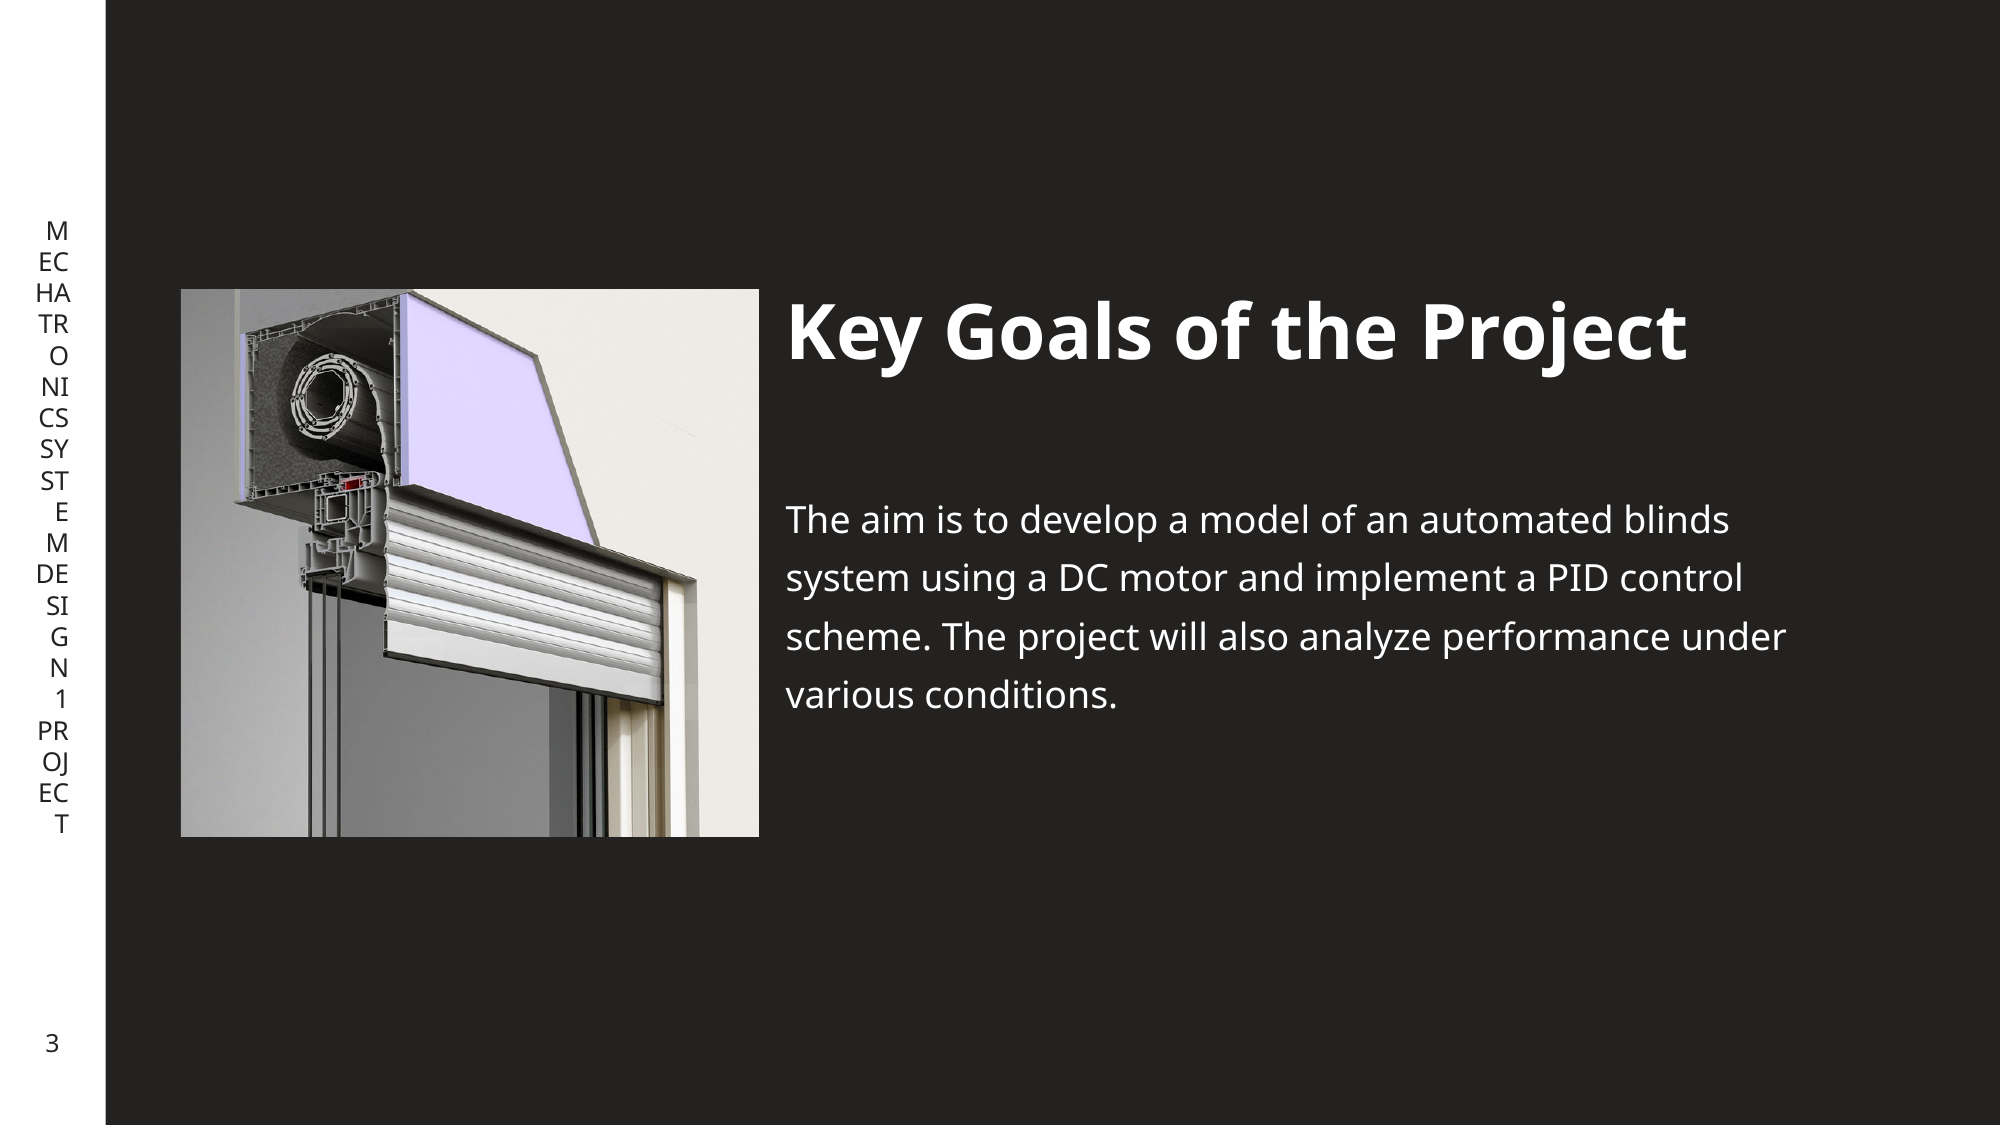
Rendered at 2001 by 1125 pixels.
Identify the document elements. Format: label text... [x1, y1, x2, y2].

slide_number 3 [0, 1014, 106, 1075]
footer MECHATRONICS SYSTEM DESIGN 1 PROJECT [18, 50, 86, 847]
list Key Goals of the Project [770, 147, 1747, 383]
picture [180, 289, 759, 837]
list The aim is to develop a model of an automated blinds system using a DC motor and implement a PID control scheme. The project will also analyze performance under various conditions. [770, 474, 1820, 955]
